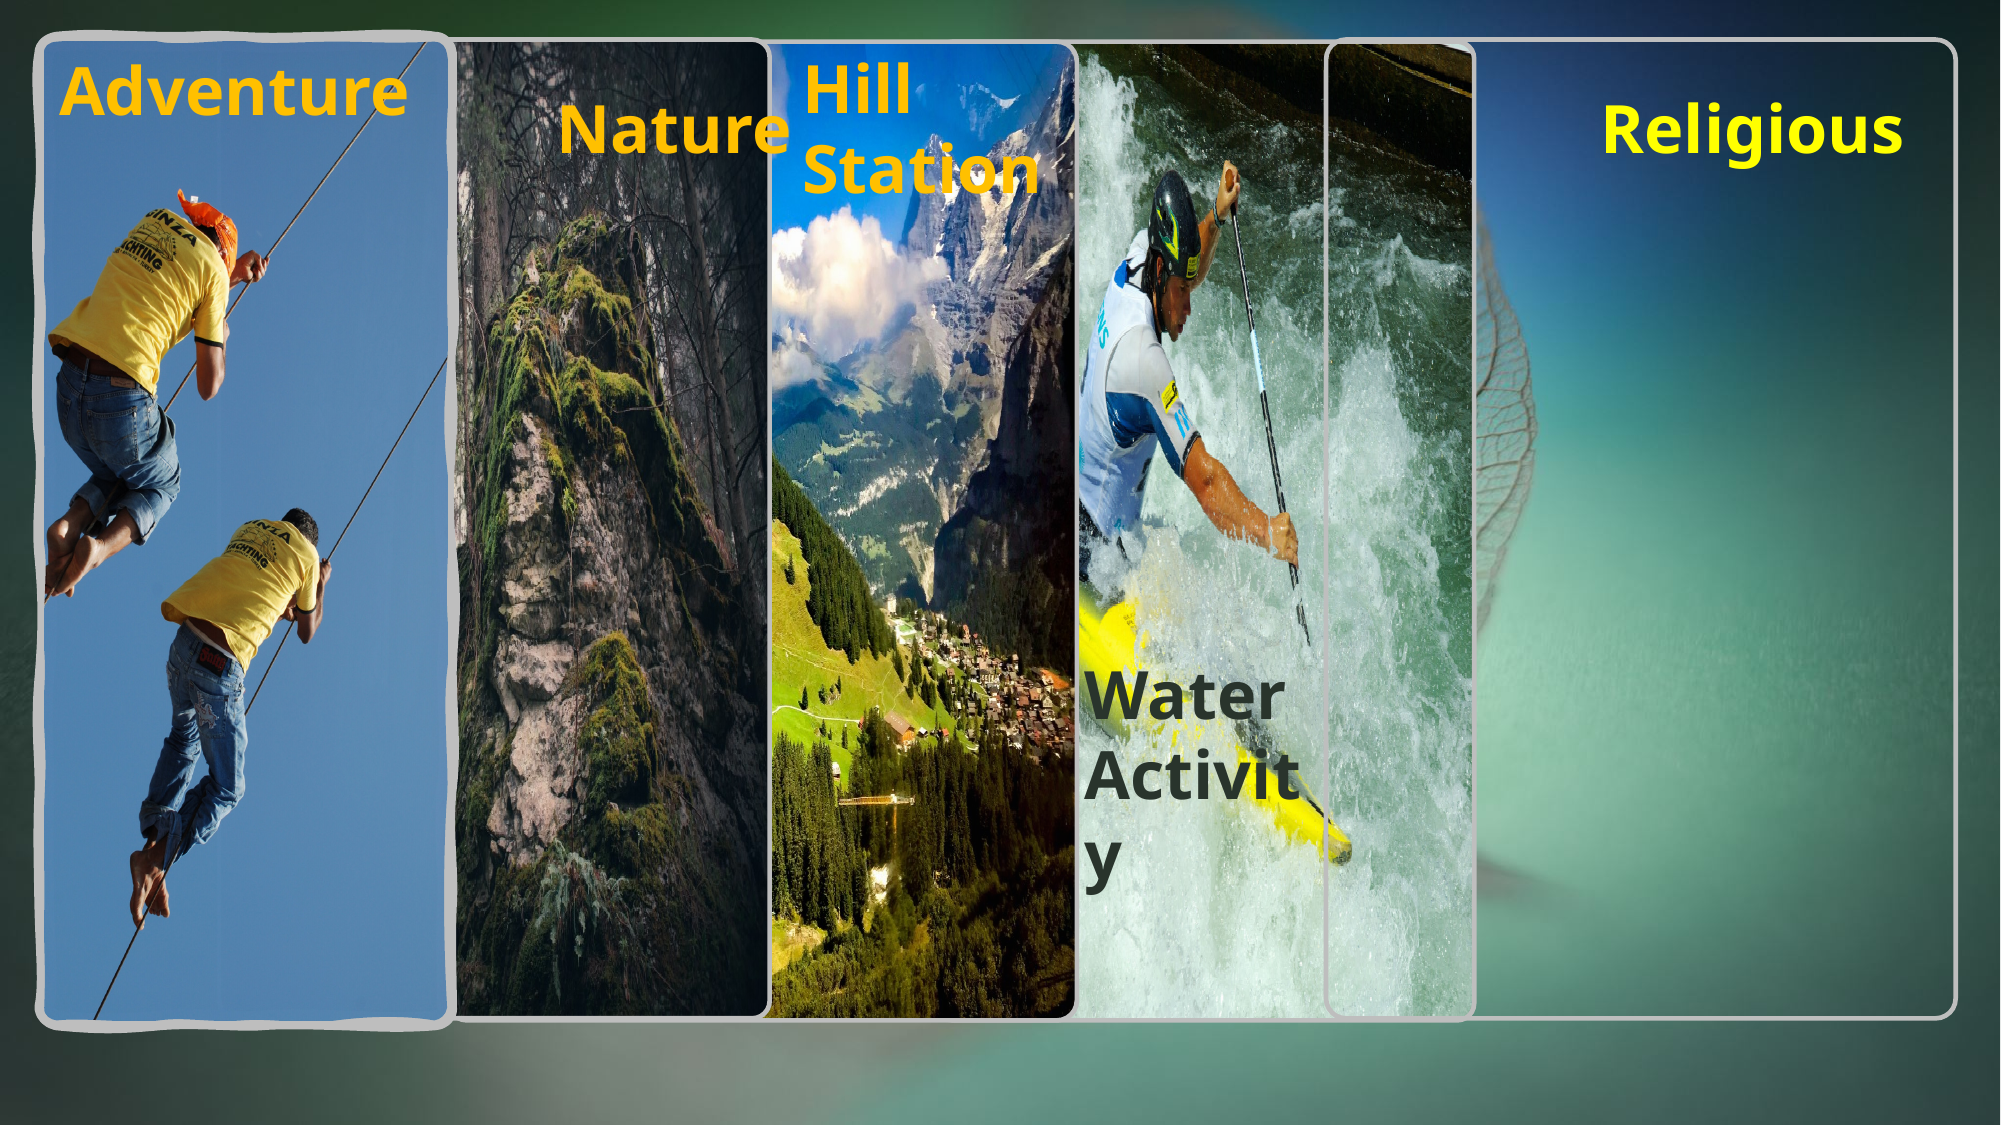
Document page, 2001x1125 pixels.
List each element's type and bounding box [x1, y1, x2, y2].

picture [0, 0, 2001, 1125]
text_box [44, 39, 1956, 1021]
